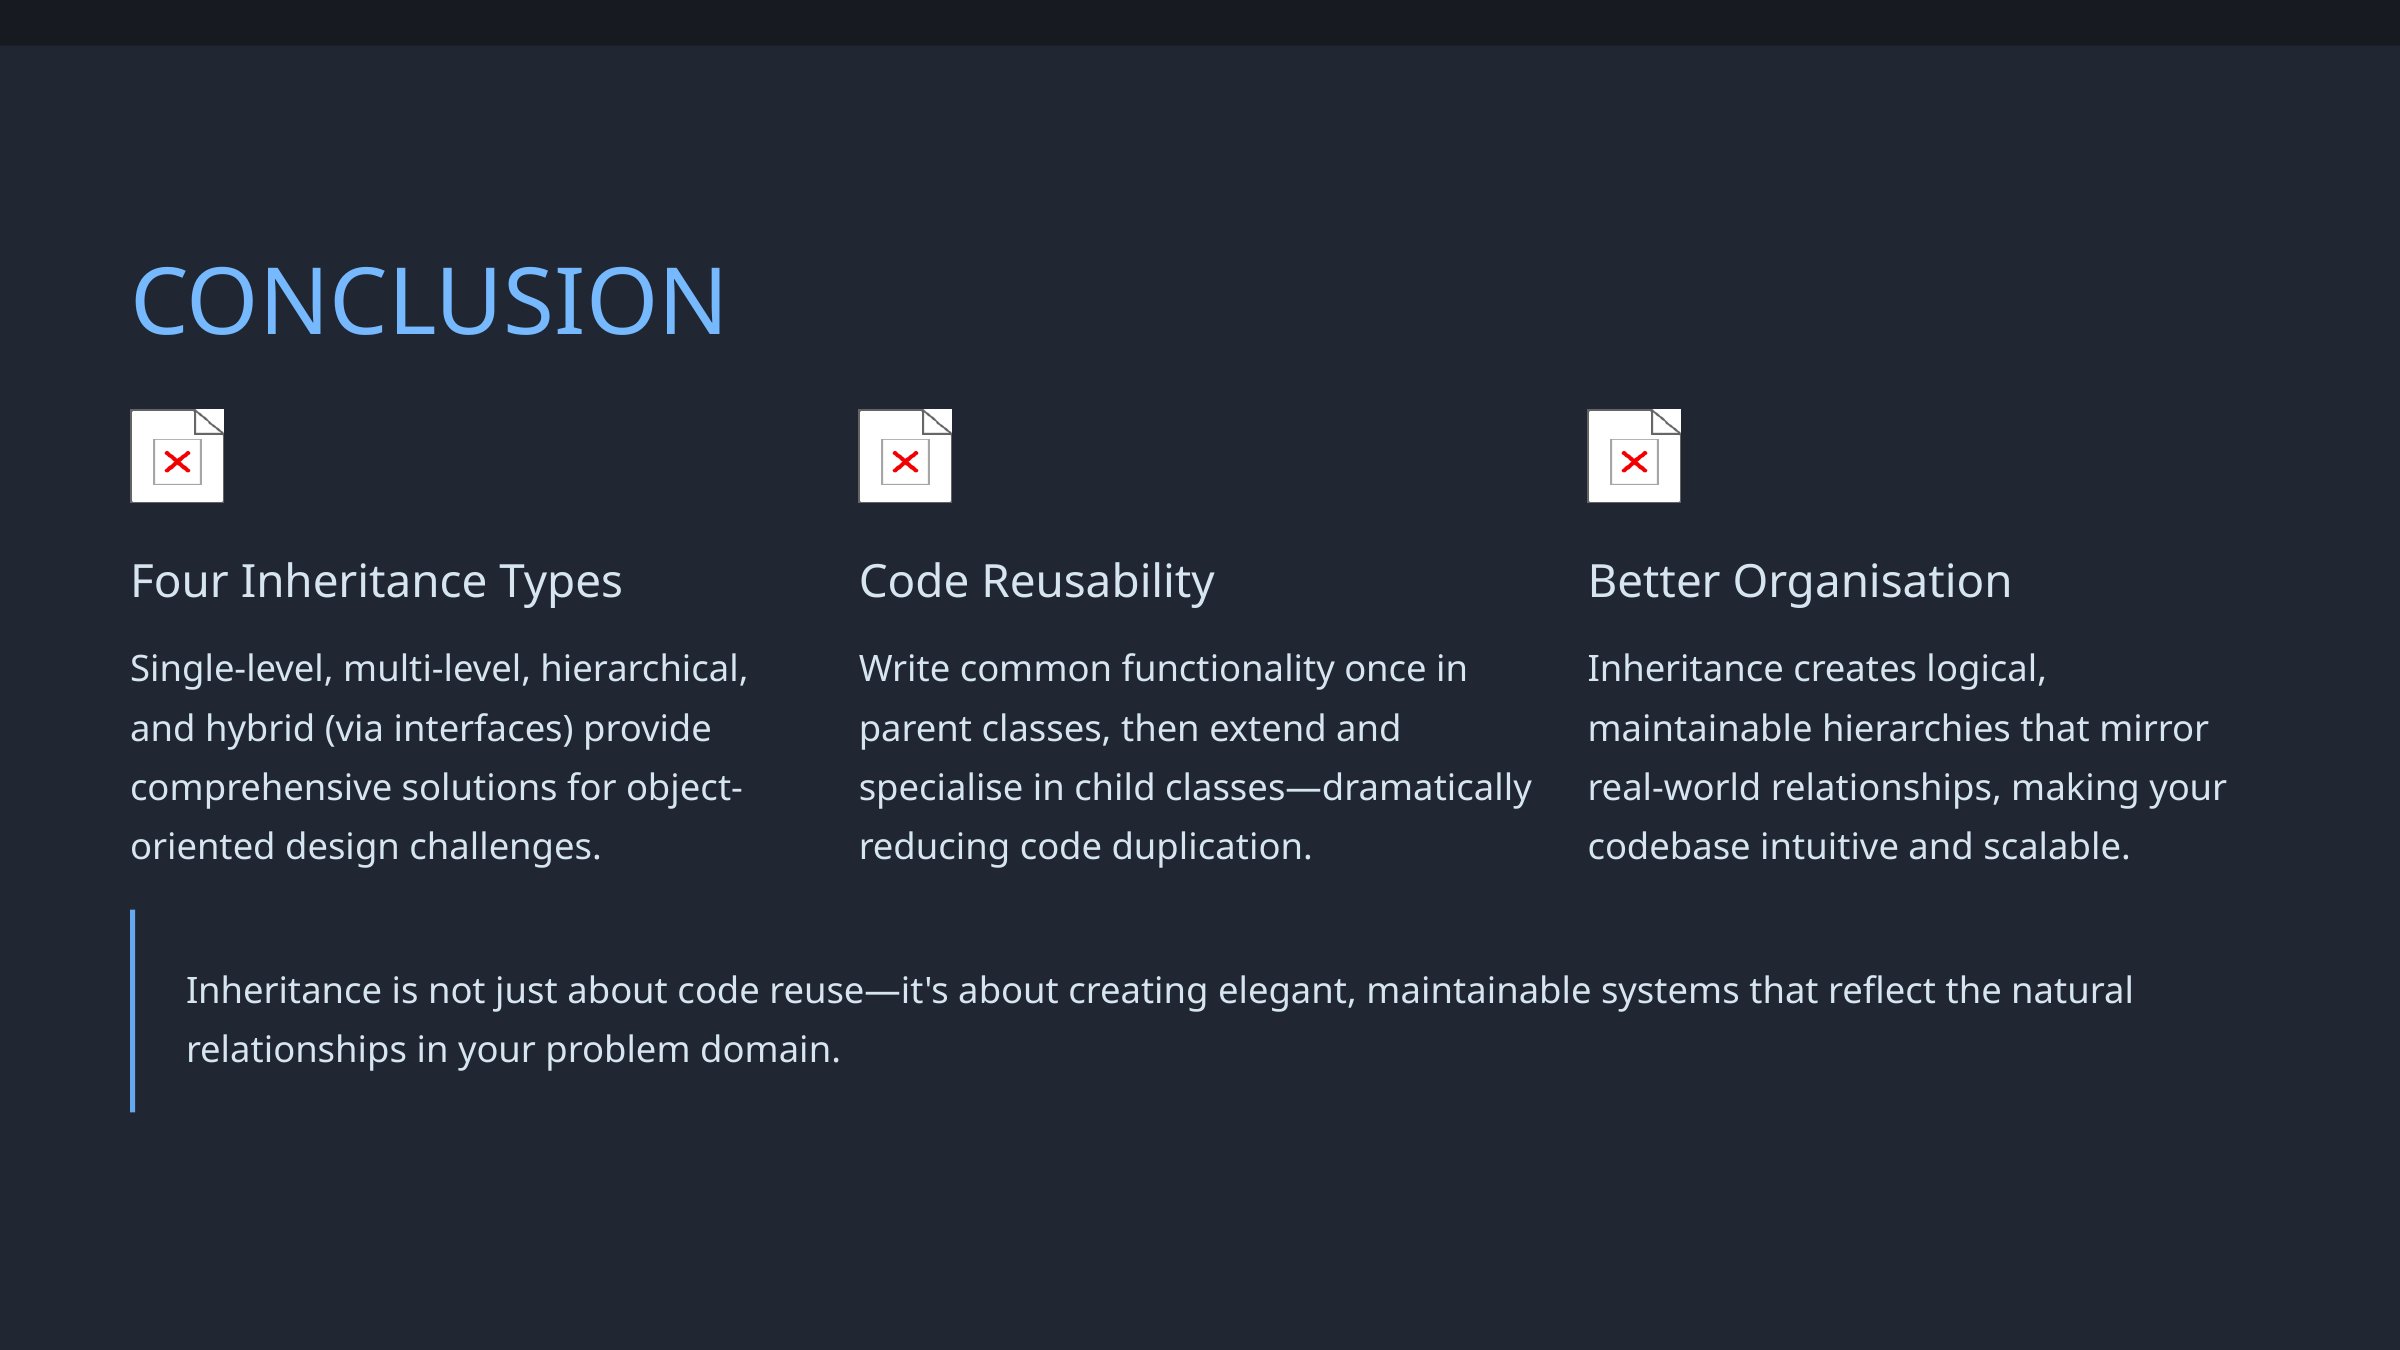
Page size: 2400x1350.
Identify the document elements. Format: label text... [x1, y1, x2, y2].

text_box Better Organisation [1587, 549, 2053, 608]
picture [1587, 409, 1681, 503]
text_box Four Inheritance Types [130, 549, 641, 608]
text_box Inheritance creates logical, maintainable hierarchies that mirror real-world relationships, making your codebase intuitive and scalable. [1587, 629, 2270, 868]
text_box [130, 909, 136, 1113]
text_box Write common functionality once in parent classes, then extend and specialise in child classes—dramatically reducing code duplication. [858, 629, 1541, 868]
text_box Inheritance is not just about code reuse—it's about creating elegant, maintainable systems that reflect the natural relationships in your problem domain. [186, 951, 2270, 1071]
text_box CONCLUSION [130, 237, 1061, 354]
picture [130, 409, 224, 503]
text_box Single-level, multi-level, hierarchical, and hybrid (via interfaces) provide comprehensive solutions for object-oriented design challenges. [130, 629, 813, 868]
picture [858, 409, 952, 503]
text_box Code Reusability [858, 549, 1324, 608]
